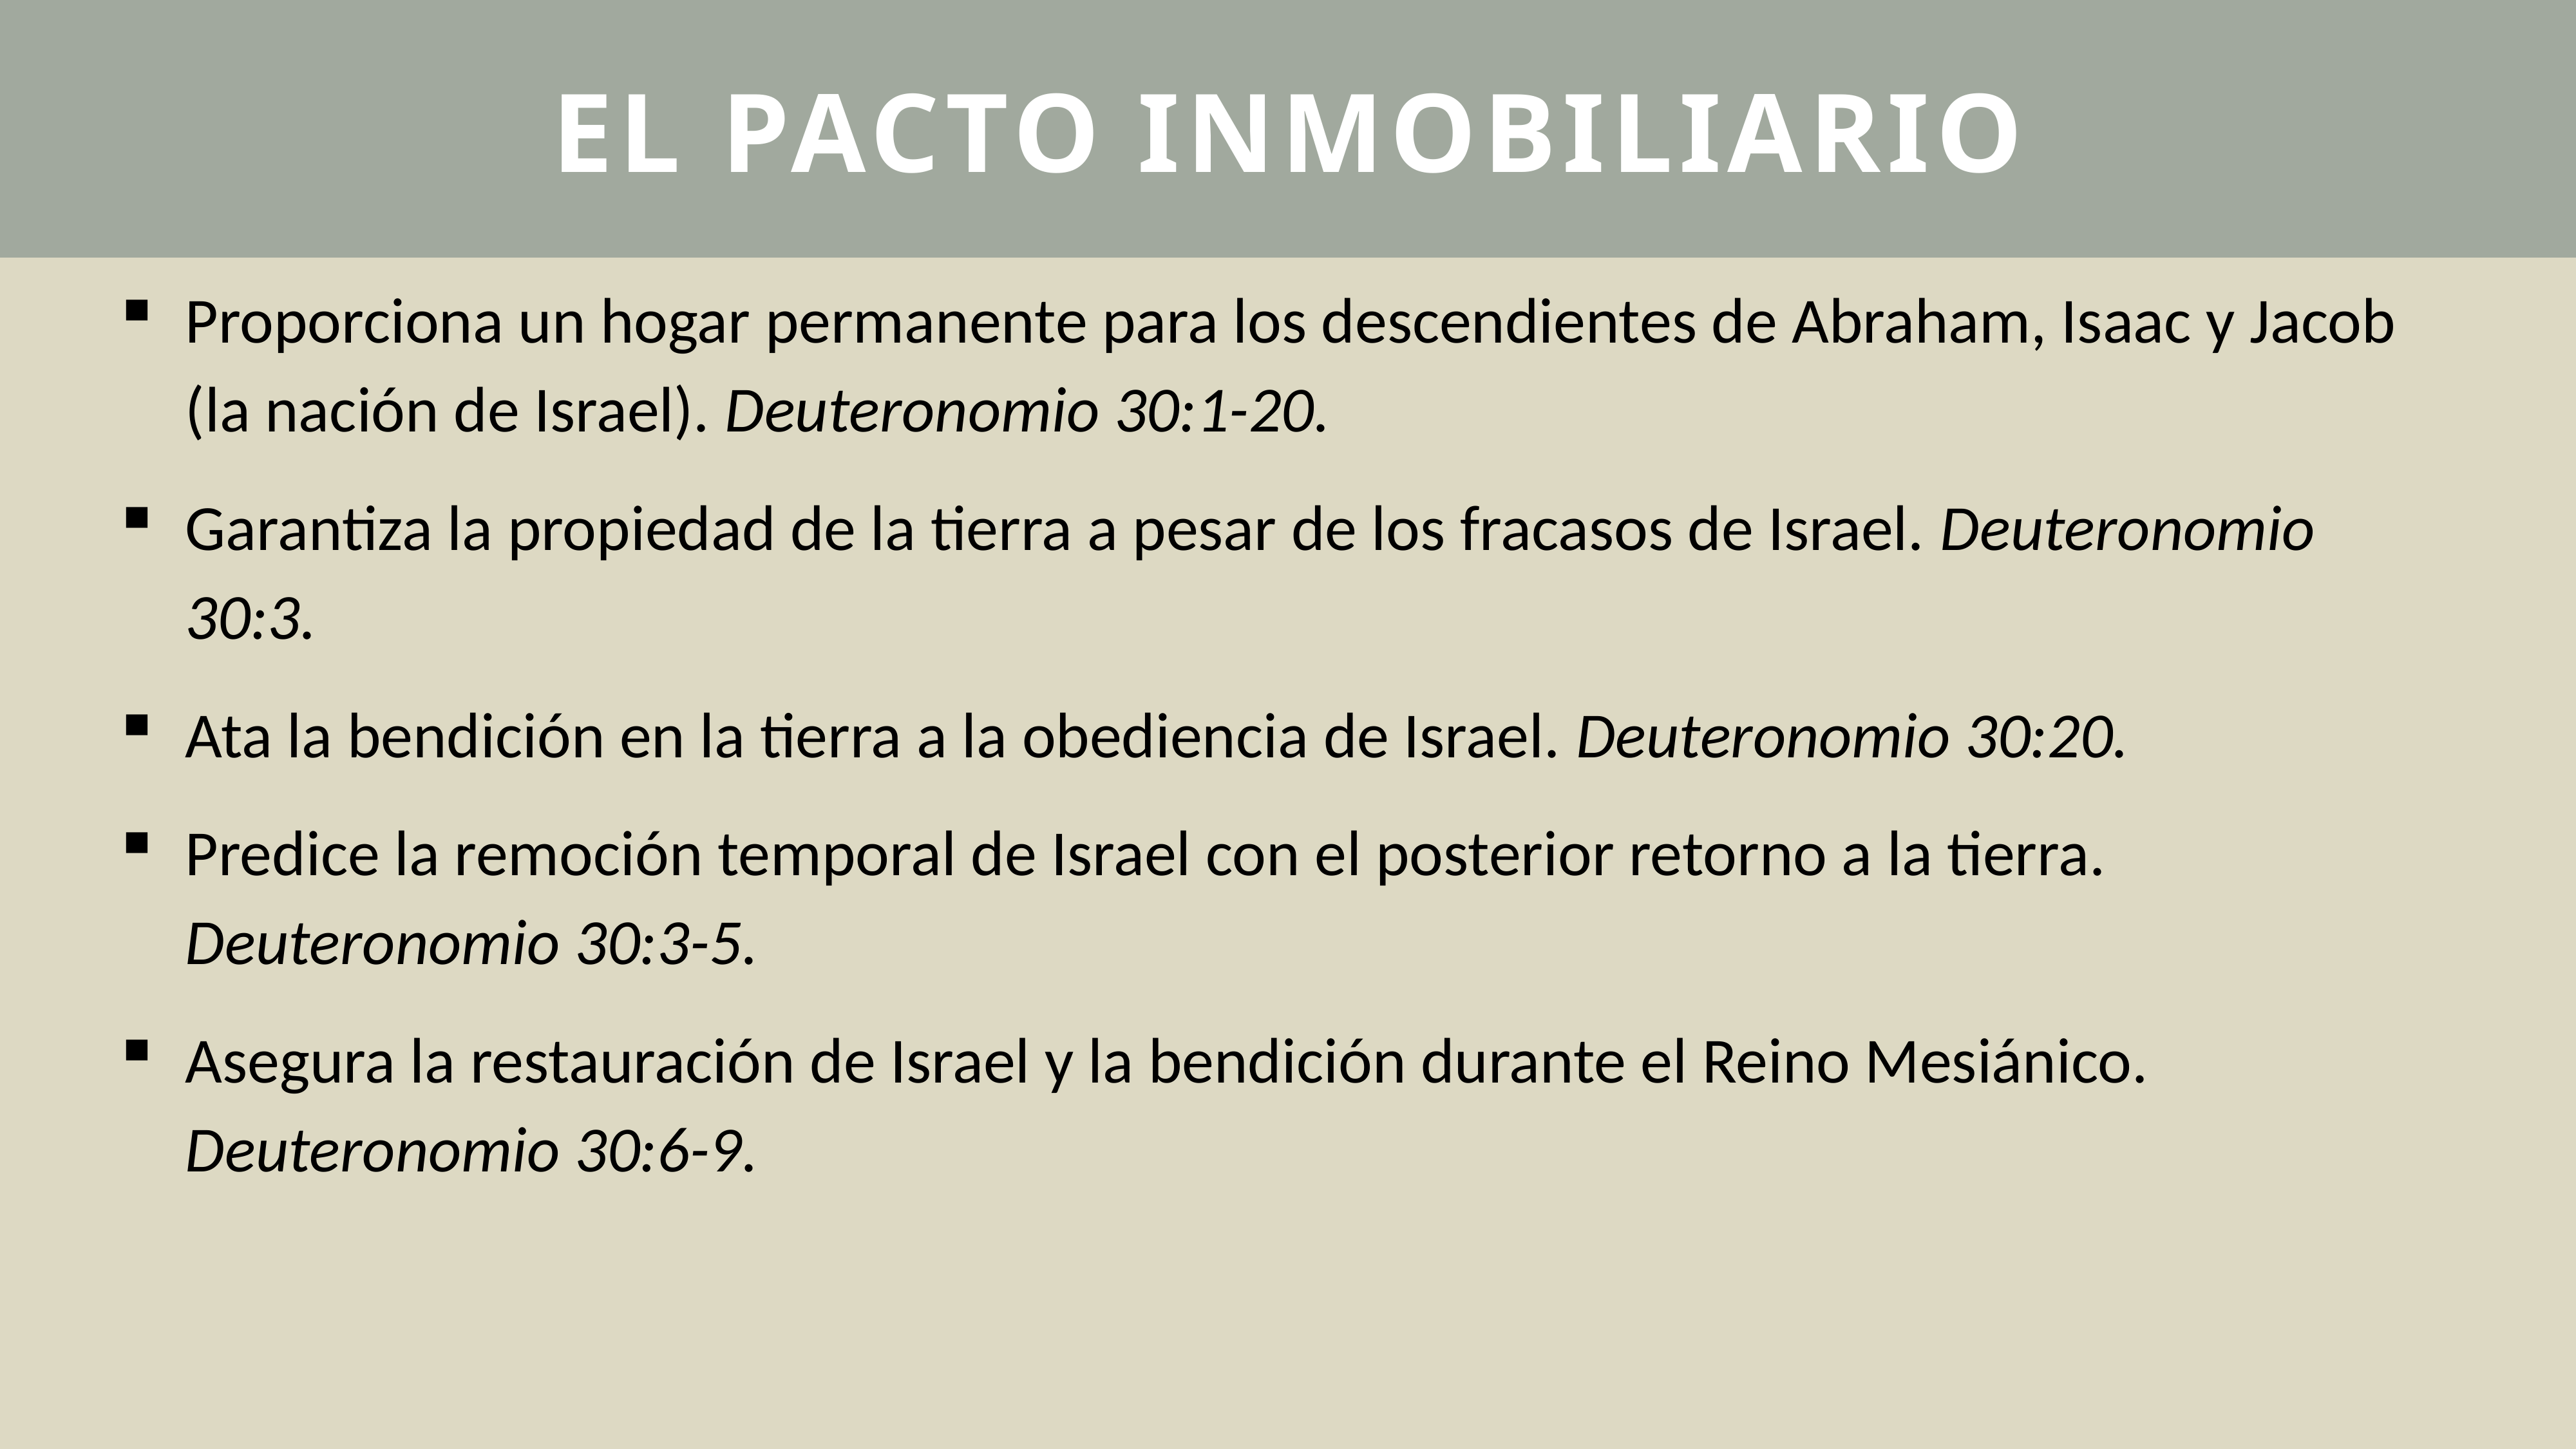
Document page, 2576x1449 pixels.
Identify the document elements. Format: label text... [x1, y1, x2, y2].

title El Pacto Inmobiliario [0, 0, 2576, 258]
text_box Proporciona un hogar permanente para los descendientes de Abraham, Isaac y Jacob (la nación de Israel). Deuteronomio 30:1-20. Garantiza la propiedad de la tierra a pesar de los fracasos de Israel. Deuteronomio 30:3. Ata la bendición en la tierra a la obediencia de Israel. Deuteronomio 30:20. Predice la remoción temporal de Israel con el posterior retorno a la tierra. Deuteronomio 30:3-5. Asegura la restauración de Israel y la bendición durante el Reino Mesiánico. Deuteronomio 30:6-9. [103, 257, 2463, 1195]
